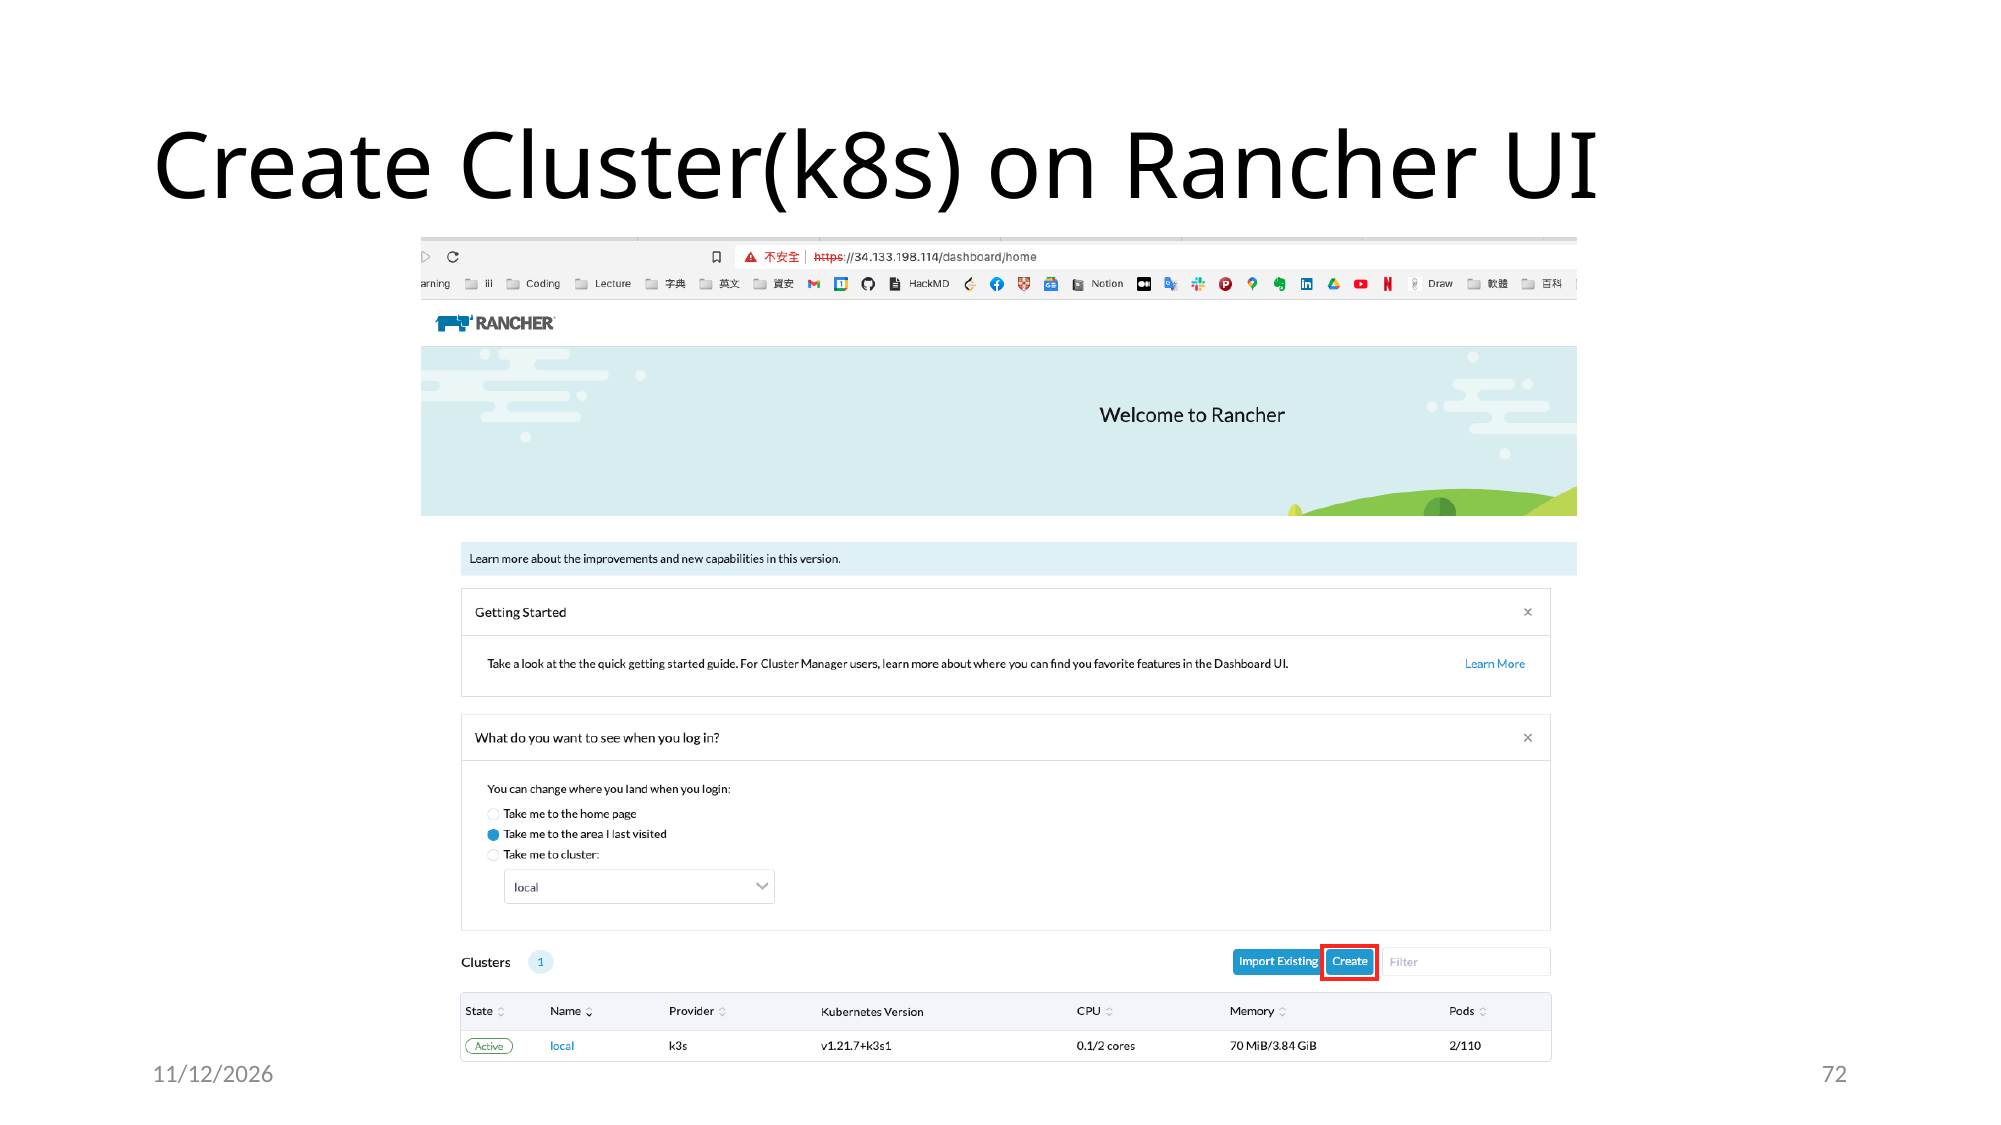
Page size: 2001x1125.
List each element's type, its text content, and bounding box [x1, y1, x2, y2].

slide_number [137, 1042, 588, 1103]
title Create Cluster(k8s) on Rancher UI [137, 59, 1863, 278]
slide_number 72 [1412, 1042, 1863, 1103]
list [421, 237, 1577, 1075]
